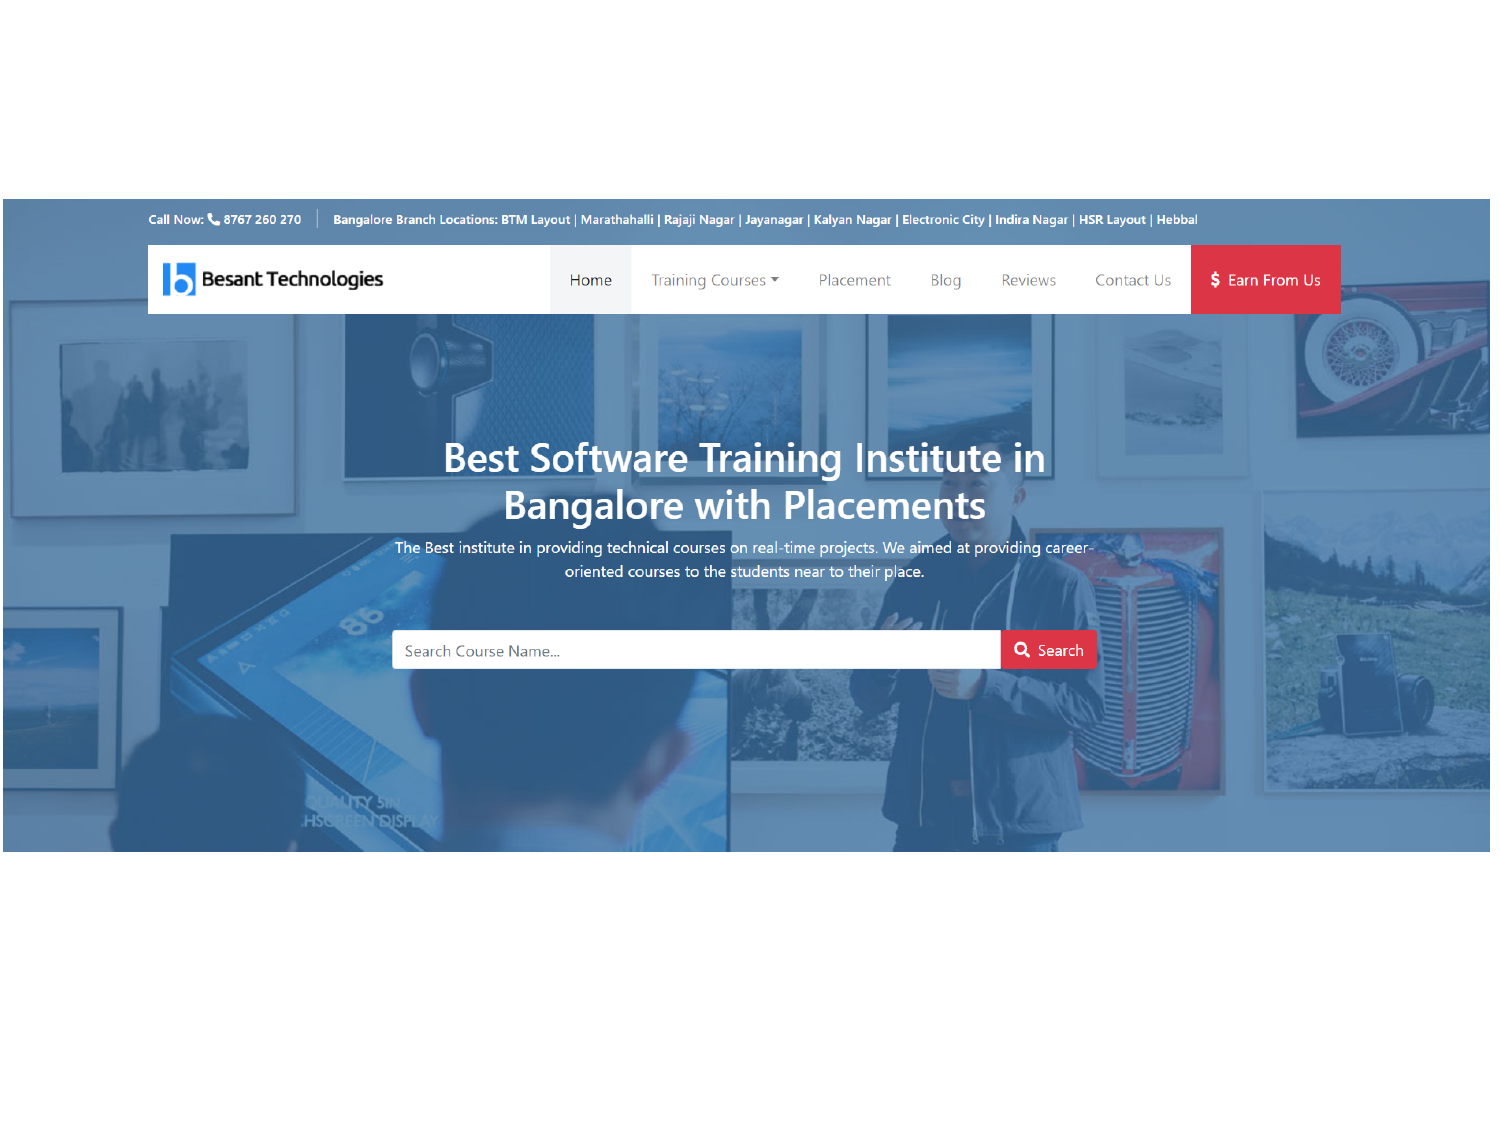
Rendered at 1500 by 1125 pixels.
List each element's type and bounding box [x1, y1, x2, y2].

picture [3, 199, 1490, 852]
